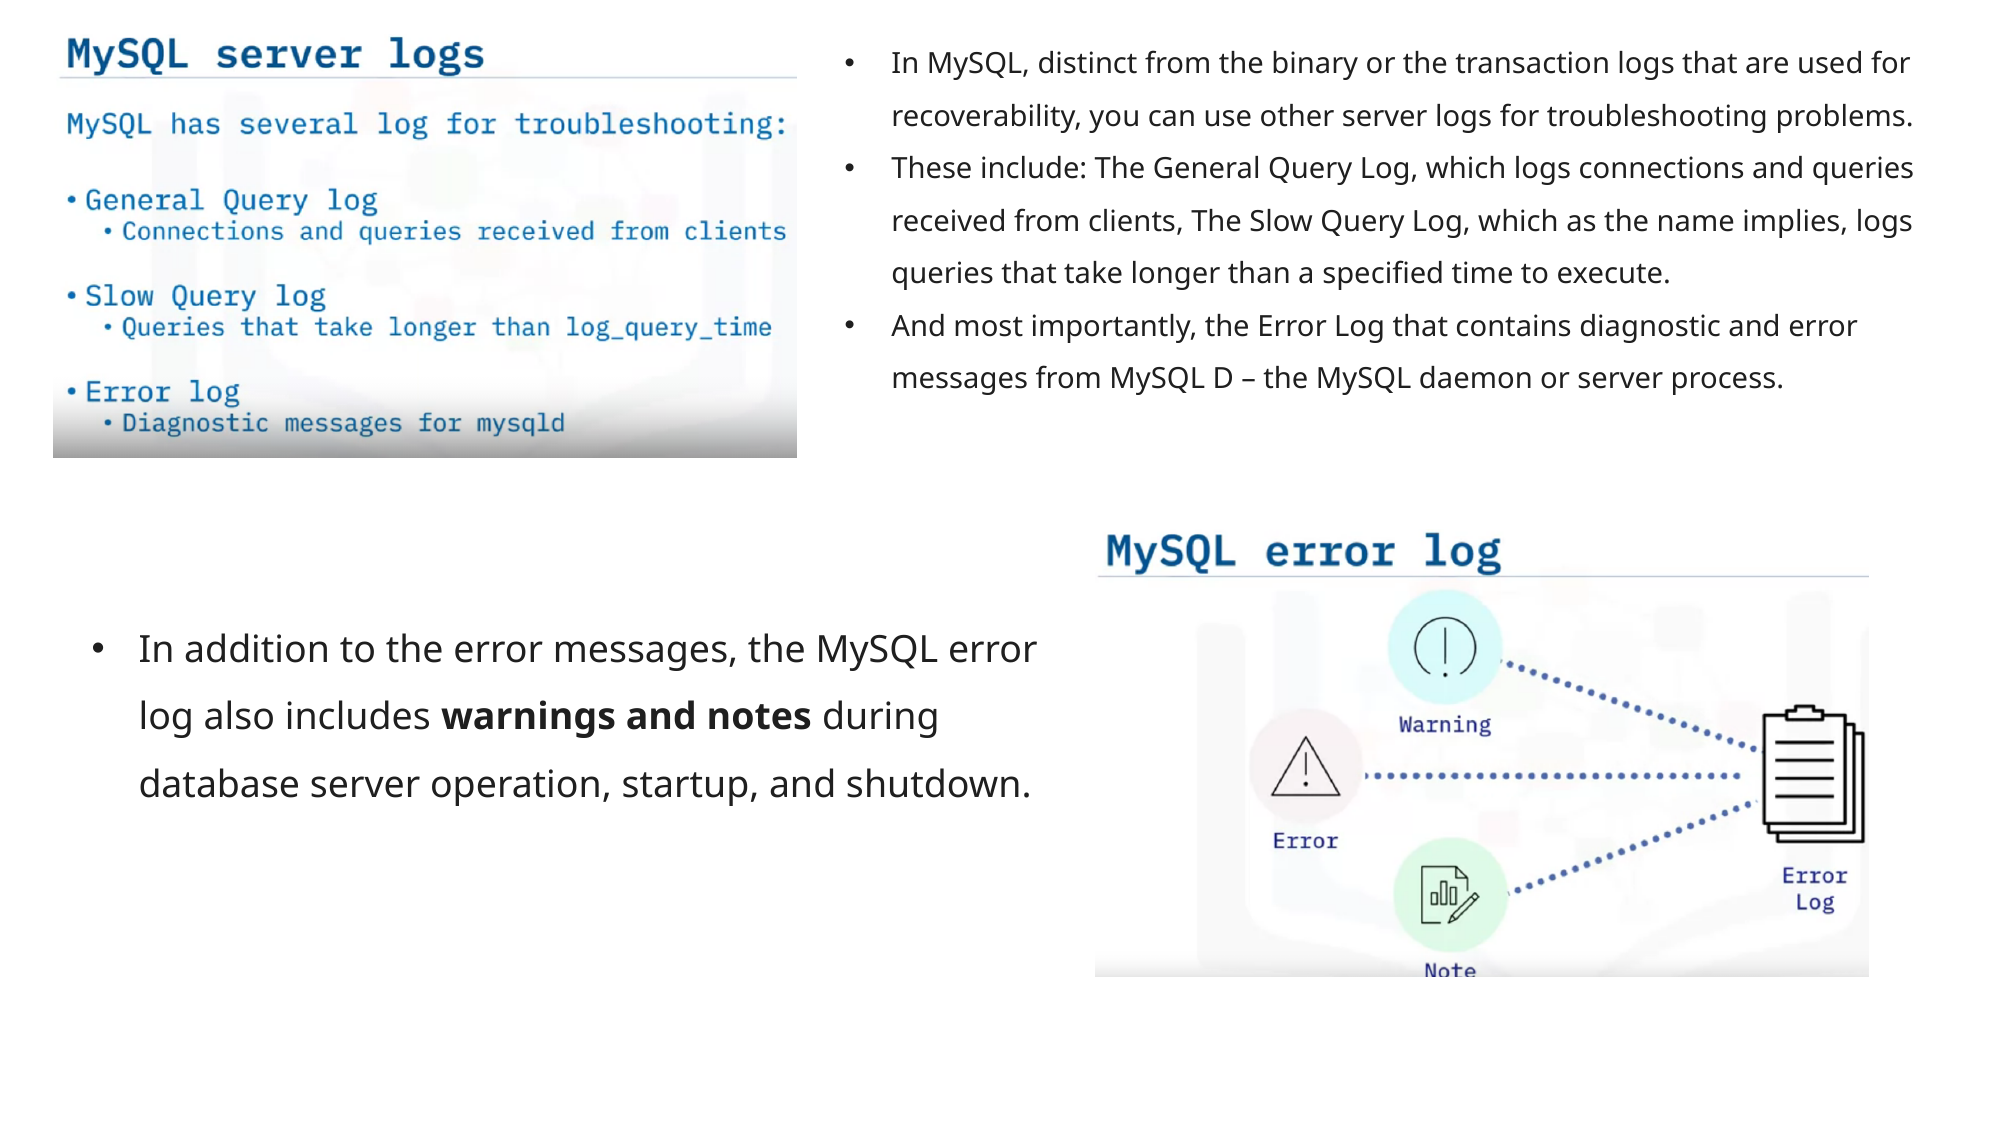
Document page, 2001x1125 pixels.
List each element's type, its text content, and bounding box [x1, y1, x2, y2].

text_box In MySQL, distinct from the binary or the transaction logs that are used for recoverability, you can use other server logs for troubleshooting problems. These include: The General Query Log, which logs connections and queries received from clients, The Slow Query Log, which as the name implies, logs queries that take longer than a specified time to execute. And most importantly, the Error Log that contains diagnostic and error messages from MySQL D – the MySQL daemon or server process. [829, 19, 2000, 402]
picture [1095, 529, 1869, 977]
picture [53, 34, 797, 458]
text_box In addition to the error messages, the MySQL error log also includes warnings and notes during database server operation, startup, and shutdown. [76, 595, 1081, 813]
